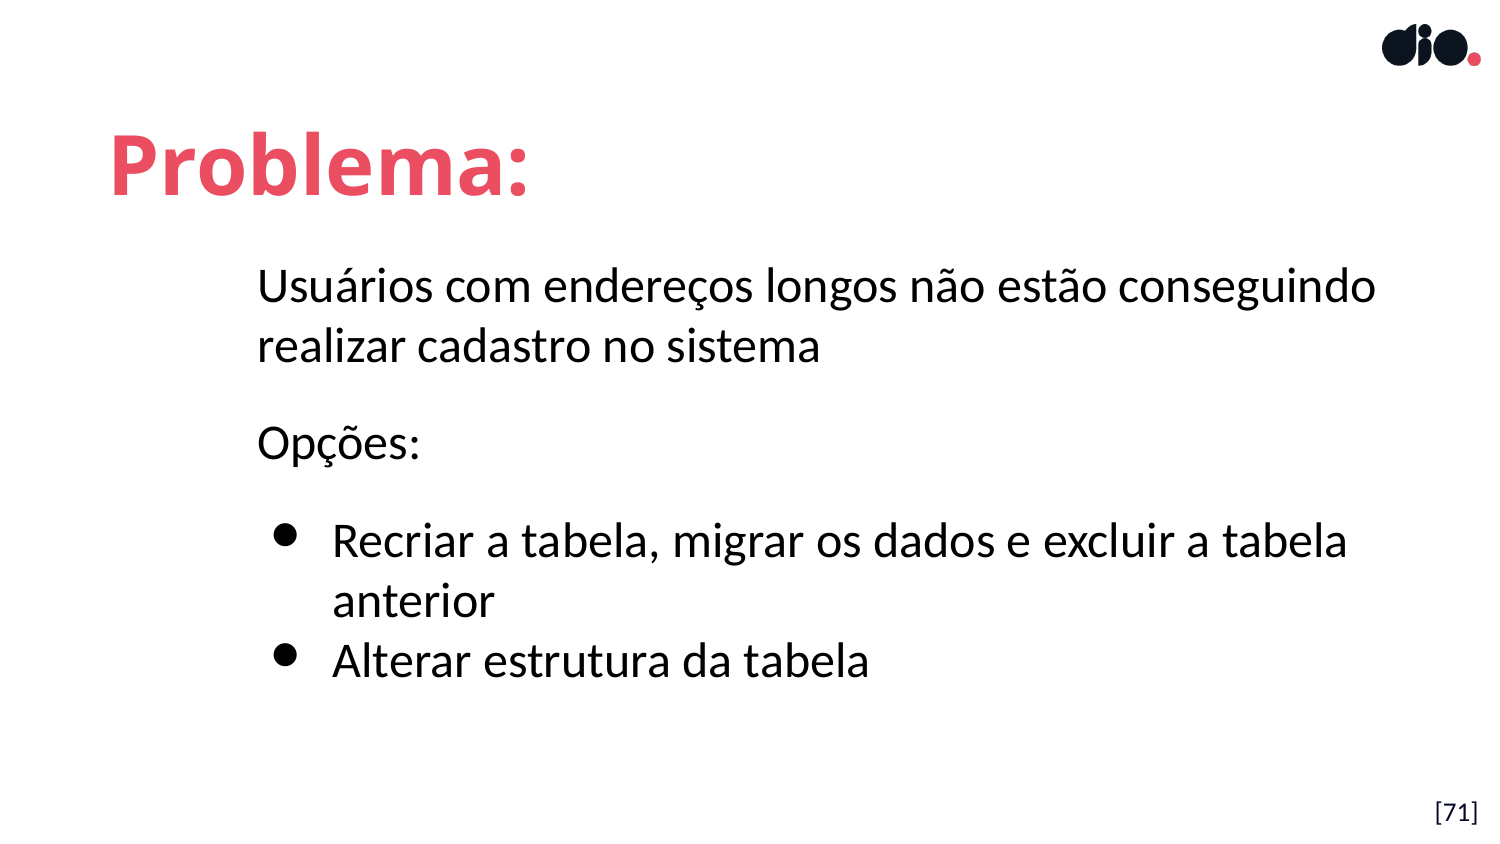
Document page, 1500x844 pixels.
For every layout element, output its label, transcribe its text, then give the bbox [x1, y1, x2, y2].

slide_number [71] [1403, 779, 1494, 844]
picture [1382, 24, 1481, 67]
text_box Problema: [92, 142, 1408, 281]
text_box Usuários com endereços longos não estão conseguindo realizar cadastro no sistema Opções: Recriar a tabela, migrar os dados e excluir a tabela anterior Alterar estrutura da tabela [92, 281, 1408, 638]
